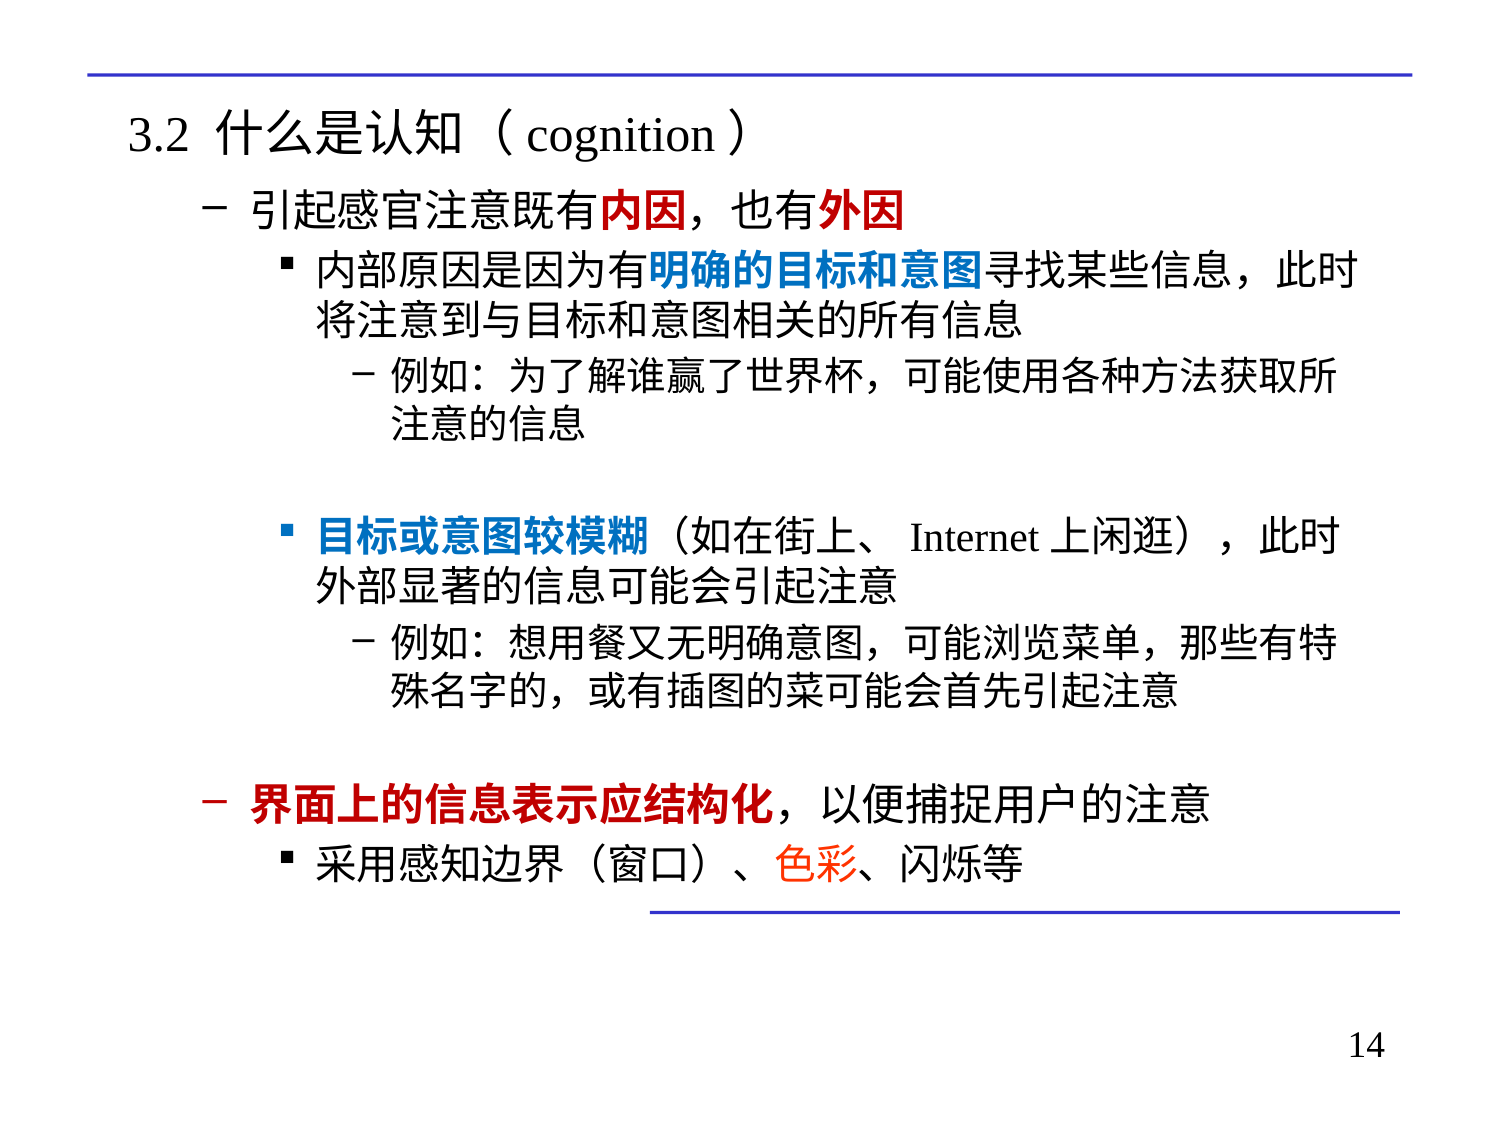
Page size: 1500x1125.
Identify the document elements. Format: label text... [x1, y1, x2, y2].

slide_number 14 [1087, 1012, 1401, 1088]
title 3.2 什么是认知（cognition） [112, 87, 1388, 174]
list 引起感官注意既有内因，也有外因 内部原因是因为有明确的目标和意图寻找某些信息，此时将注意到与目标和意图相关的所有信息 例如：为了解谁赢了世界杯，可能使用各种方法获取所注意的信息 目标或意图较模糊（如在街上、Internet上闲逛），此时外部显著的信息可能会引起注意 例如：想用餐又无明确意图，可能浏览菜单，那些有特殊名字的，或有插图的菜可能会首先引起注意 界面上的信息表示应结构化，以便捕捉用户的注意 采用感知边界（窗口）、色彩、闪烁等 [112, 174, 1388, 900]
